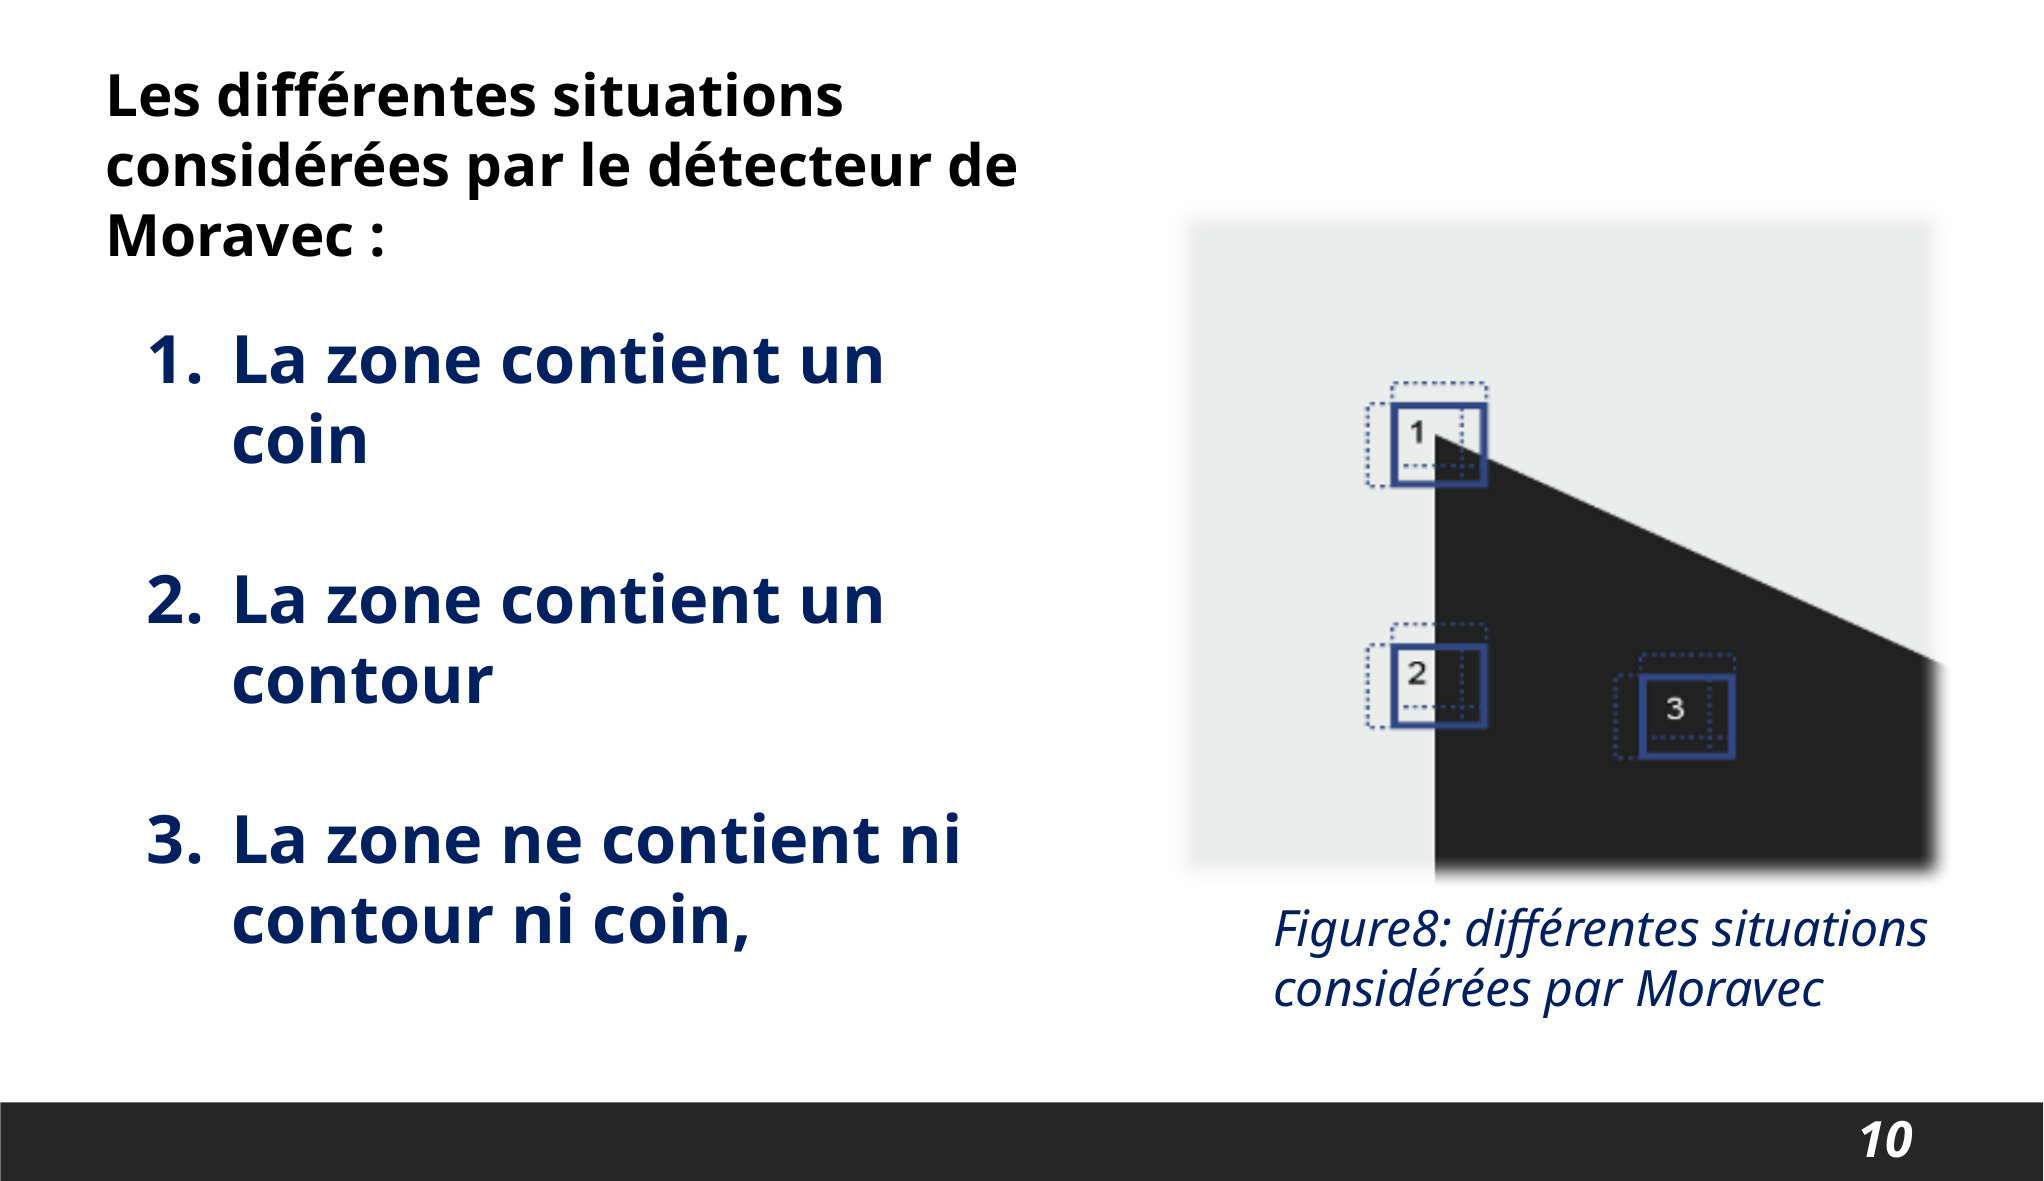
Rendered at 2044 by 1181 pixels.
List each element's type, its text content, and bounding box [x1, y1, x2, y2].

text_box Les différentes situations considérées par le détecteur de Moravec : [90, 50, 1145, 276]
text_box La zone contient un coin La zone contient un contour La zone ne contient ni contour ni coin, [132, 309, 1022, 1181]
slide_number 10 [1842, 1110, 1974, 1174]
picture [1167, 200, 1953, 890]
text_box Figure8: différentes situations considérées par Moravec [1258, 888, 2044, 1024]
